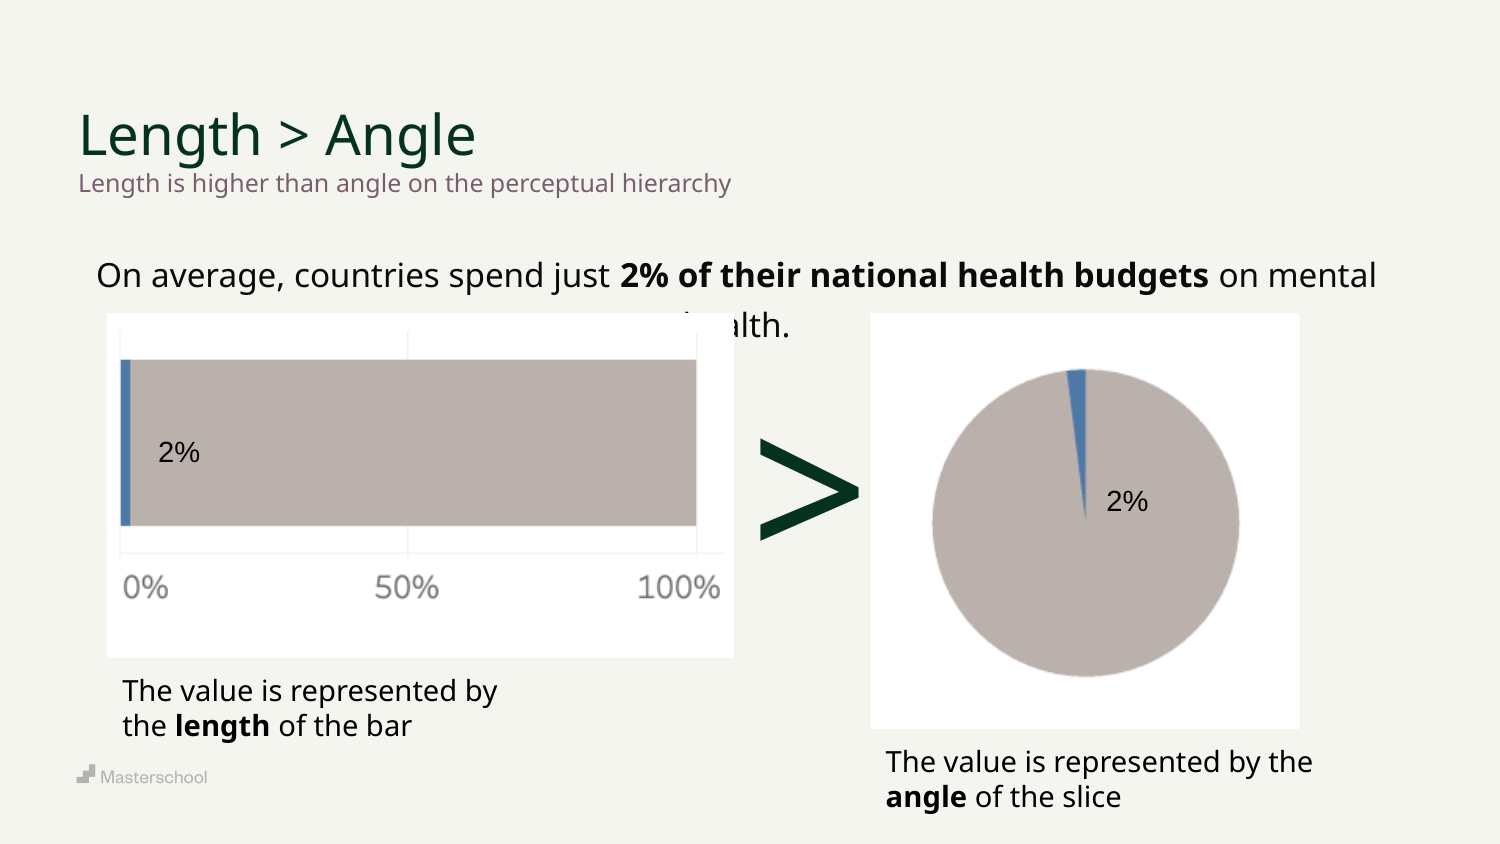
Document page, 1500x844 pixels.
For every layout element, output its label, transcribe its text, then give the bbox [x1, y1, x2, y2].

picture [106, 313, 734, 658]
text_box Length > Angle [78, 78, 815, 152]
text_box The value is represented by the length of the bar [107, 666, 536, 758]
text_box Length is higher than angle on the perceptual hierarchy [78, 157, 1164, 189]
picture [58, 751, 225, 802]
picture [870, 313, 1300, 730]
text_box > [735, 341, 844, 844]
text_box On average, countries spend just 2% of their national health budgets on mental health. [78, 243, 1396, 294]
text_box The value is represented by the angle of the slice [870, 728, 1356, 829]
